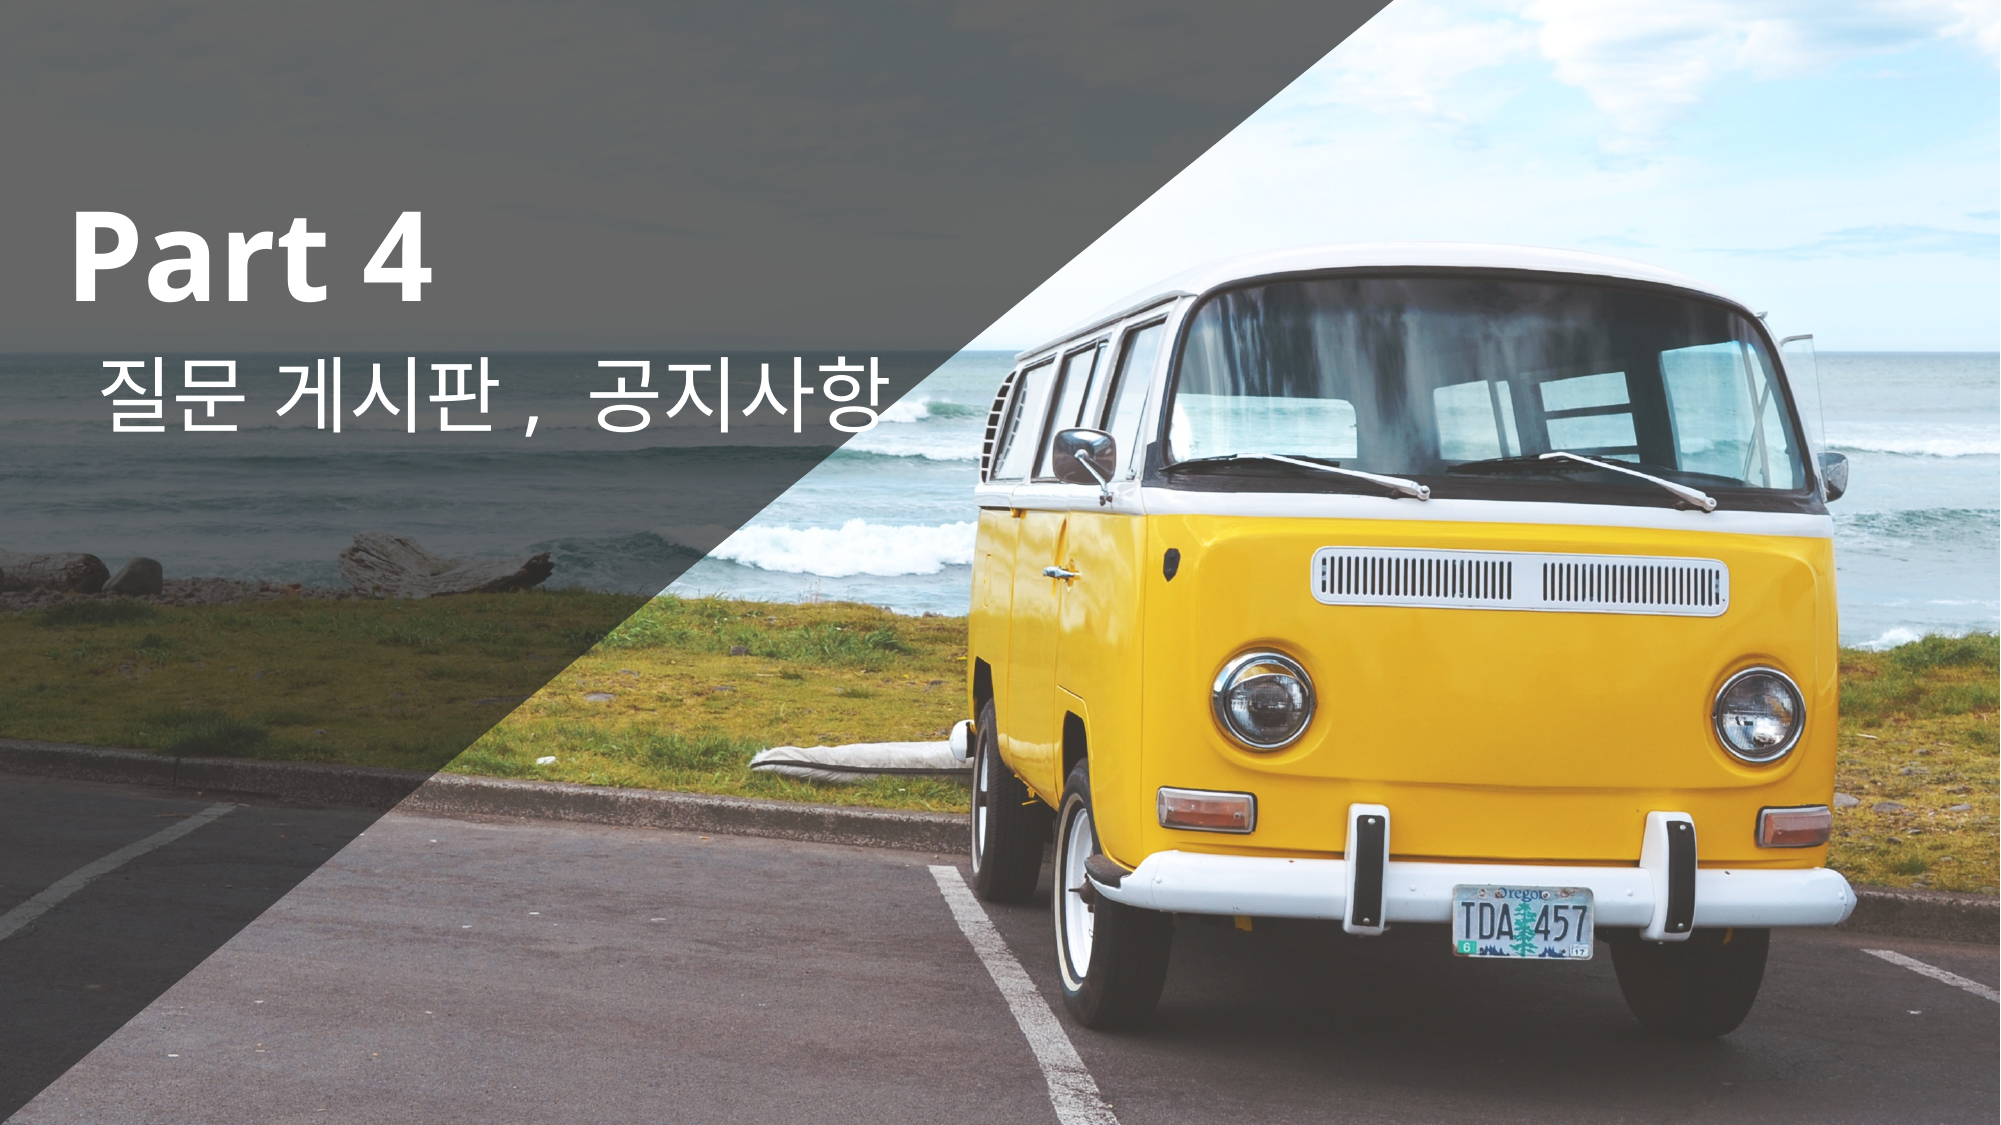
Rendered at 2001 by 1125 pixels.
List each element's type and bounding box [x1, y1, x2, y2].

text_box [0, 0, 1394, 1125]
picture [1394, 0, 2000, 1125]
